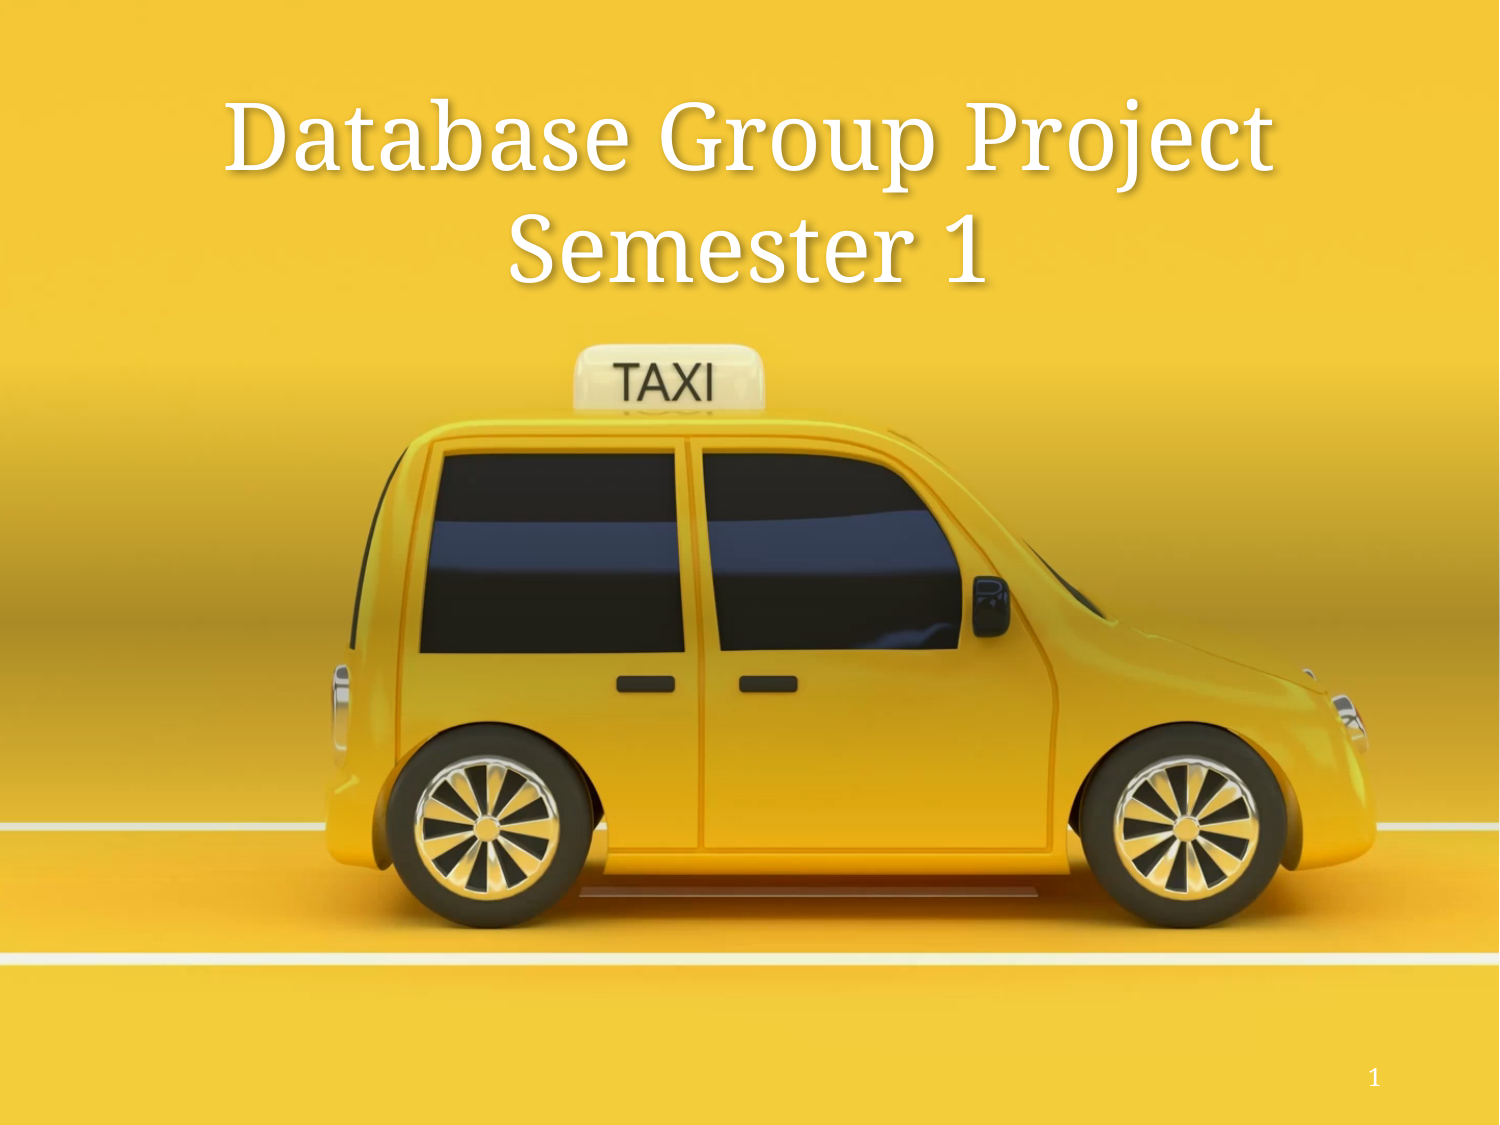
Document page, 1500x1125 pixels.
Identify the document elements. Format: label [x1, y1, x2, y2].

text_box [0, 0, 1500, 1125]
